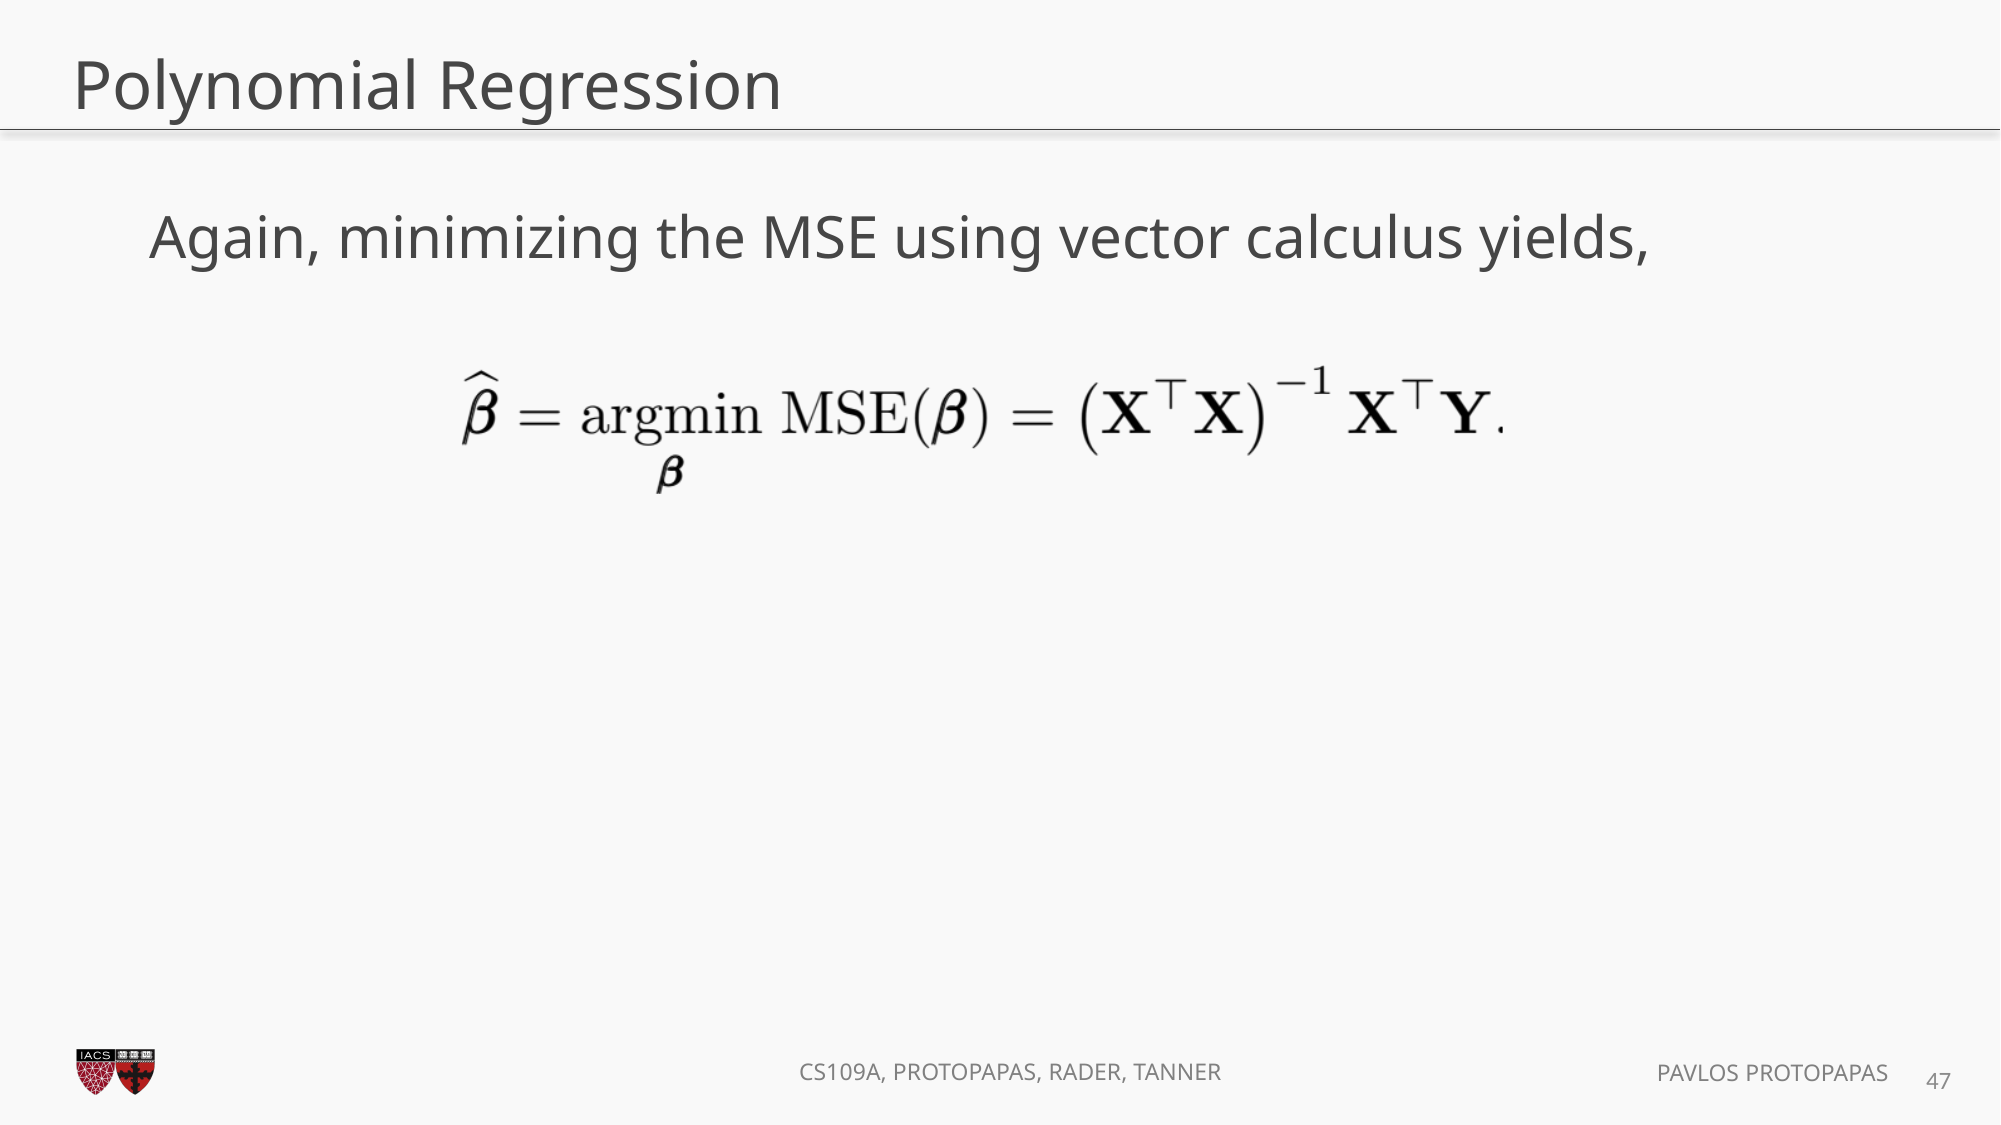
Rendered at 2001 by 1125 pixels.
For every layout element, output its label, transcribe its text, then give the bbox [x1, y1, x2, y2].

picture [75, 1049, 155, 1095]
slide_number 47 [1500, 1050, 1967, 1110]
title Polynomial Regression [57, 35, 1943, 162]
list Again, minimizing the MSE using vector calculus yields, [134, 193, 1829, 540]
picture [460, 364, 1503, 494]
